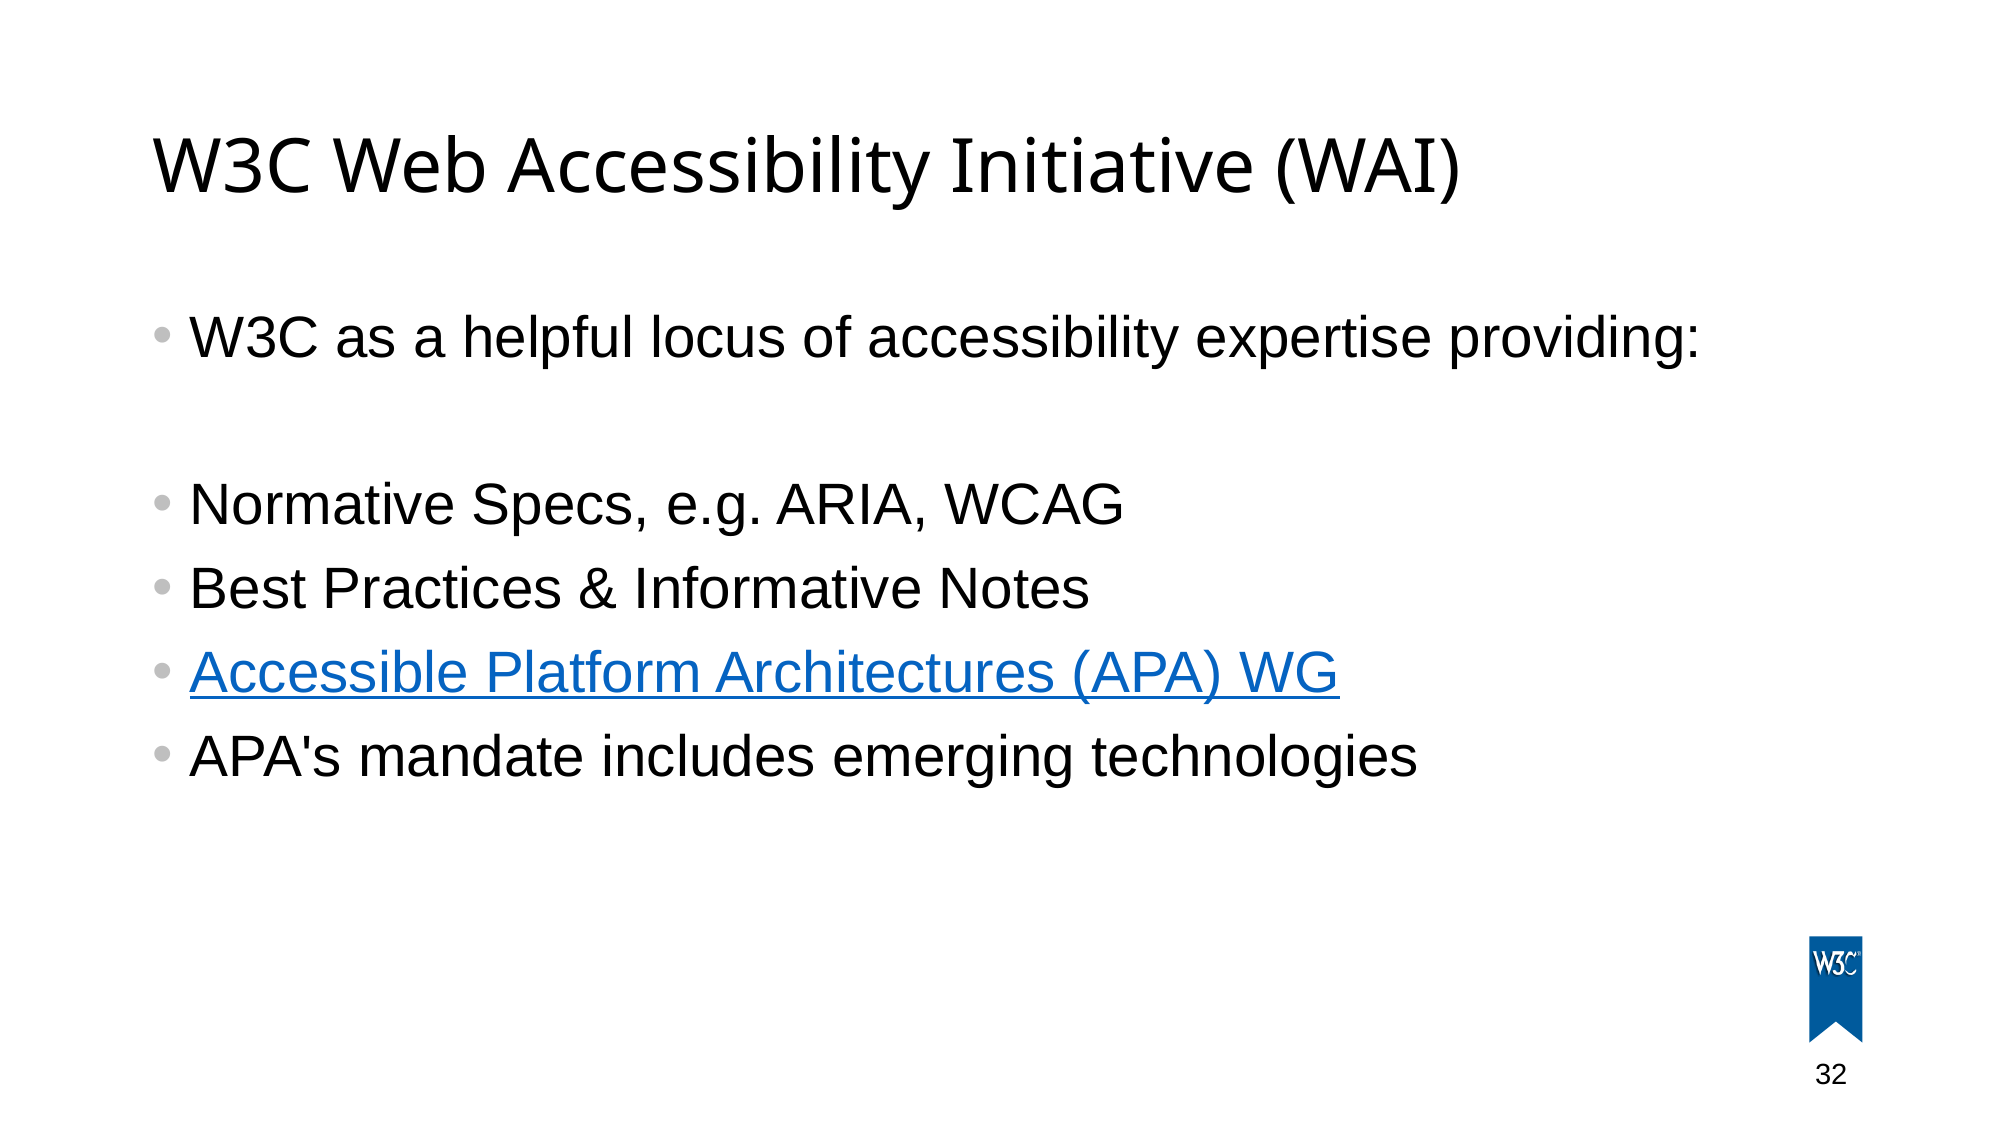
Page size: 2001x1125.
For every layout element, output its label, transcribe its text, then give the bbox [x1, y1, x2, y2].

list W3C as a helpful locus of accessibility expertise providing: Normative Specs, e.g. ARIA, WCAG Best Practices & Informative Notes Accessible Platform Architectures (APA) WG APA's mandate includes emerging technologies [137, 299, 1863, 1014]
title W3C Web Accessibility Initiative (WAI) [137, 59, 1863, 278]
slide_number 32 [1412, 1042, 1863, 1103]
